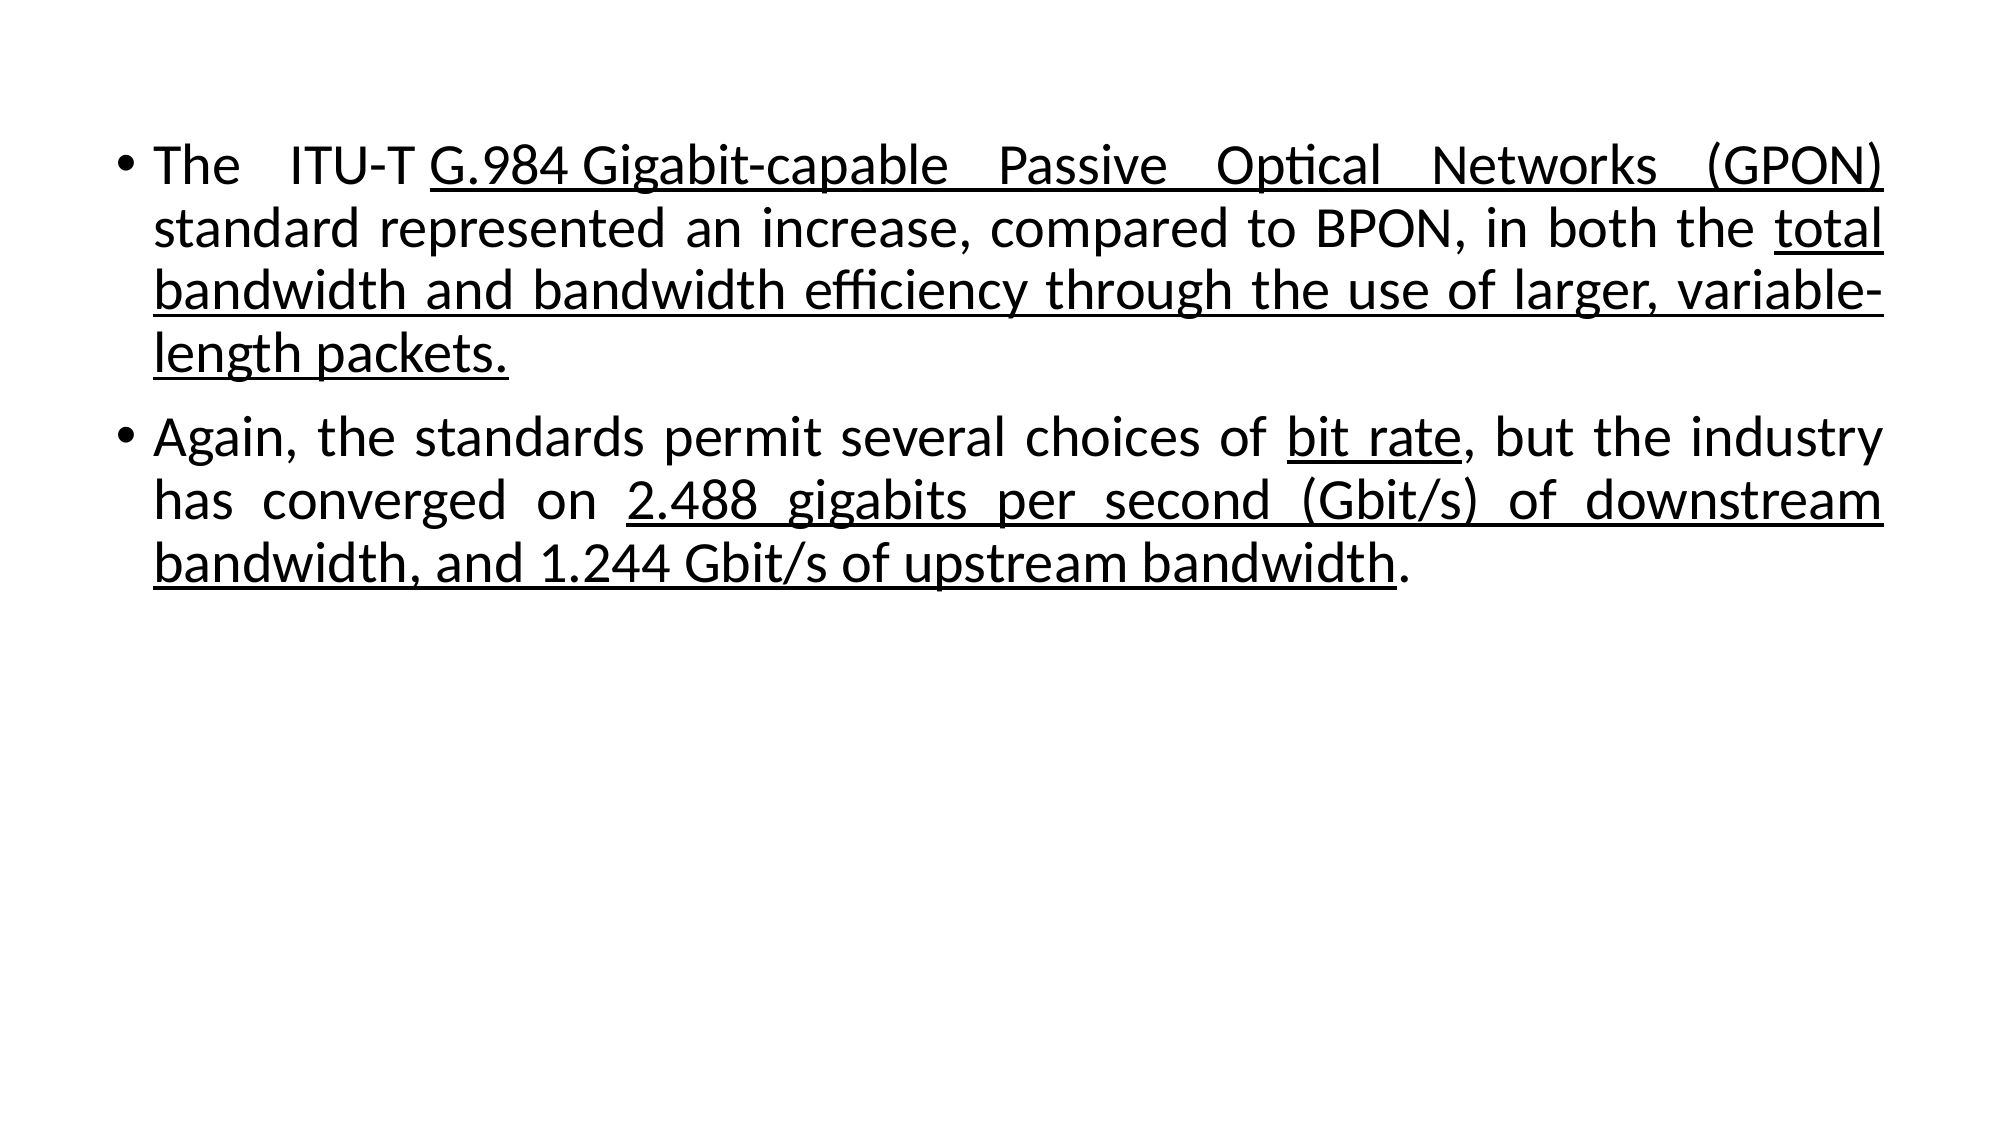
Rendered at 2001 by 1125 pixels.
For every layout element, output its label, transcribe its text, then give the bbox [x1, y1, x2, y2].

list The ITU-T G.984 Gigabit-capable Passive Optical Networks (GPON) standard represented an increase, compared to BPON, in both the total bandwidth and bandwidth efficiency through the use of larger, variable-length packets. Again, the standards permit several choices of bit rate, but the industry has converged on 2.488 gigabits per second (Gbit/s) of downstream bandwidth, and 1.244 Gbit/s of upstream bandwidth. [100, 126, 1900, 1037]
